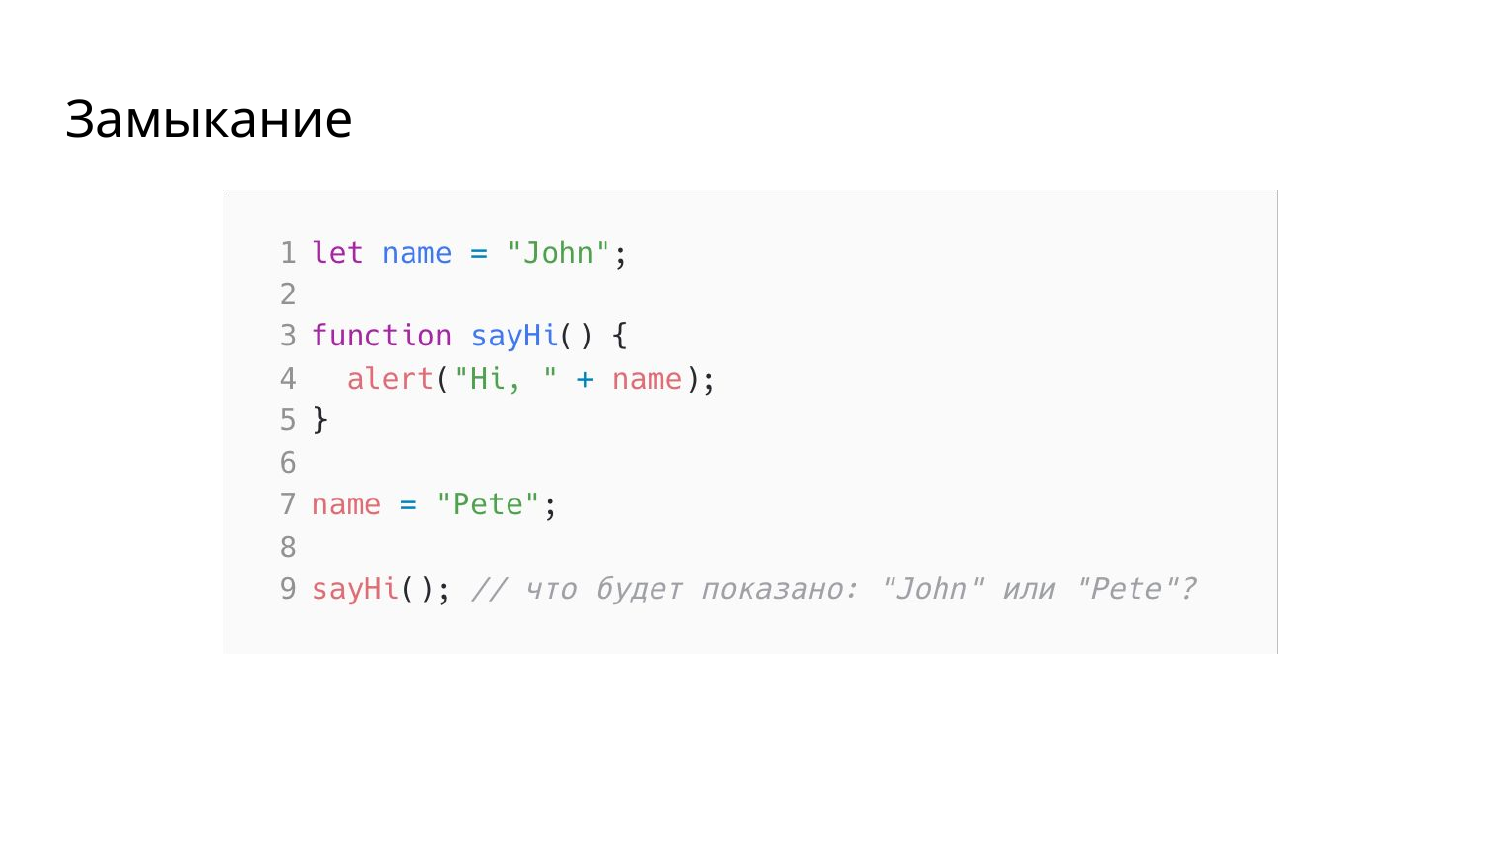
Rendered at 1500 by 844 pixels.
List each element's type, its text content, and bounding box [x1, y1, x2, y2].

picture [222, 189, 1278, 655]
title Замыкание [63, 82, 1272, 227]
